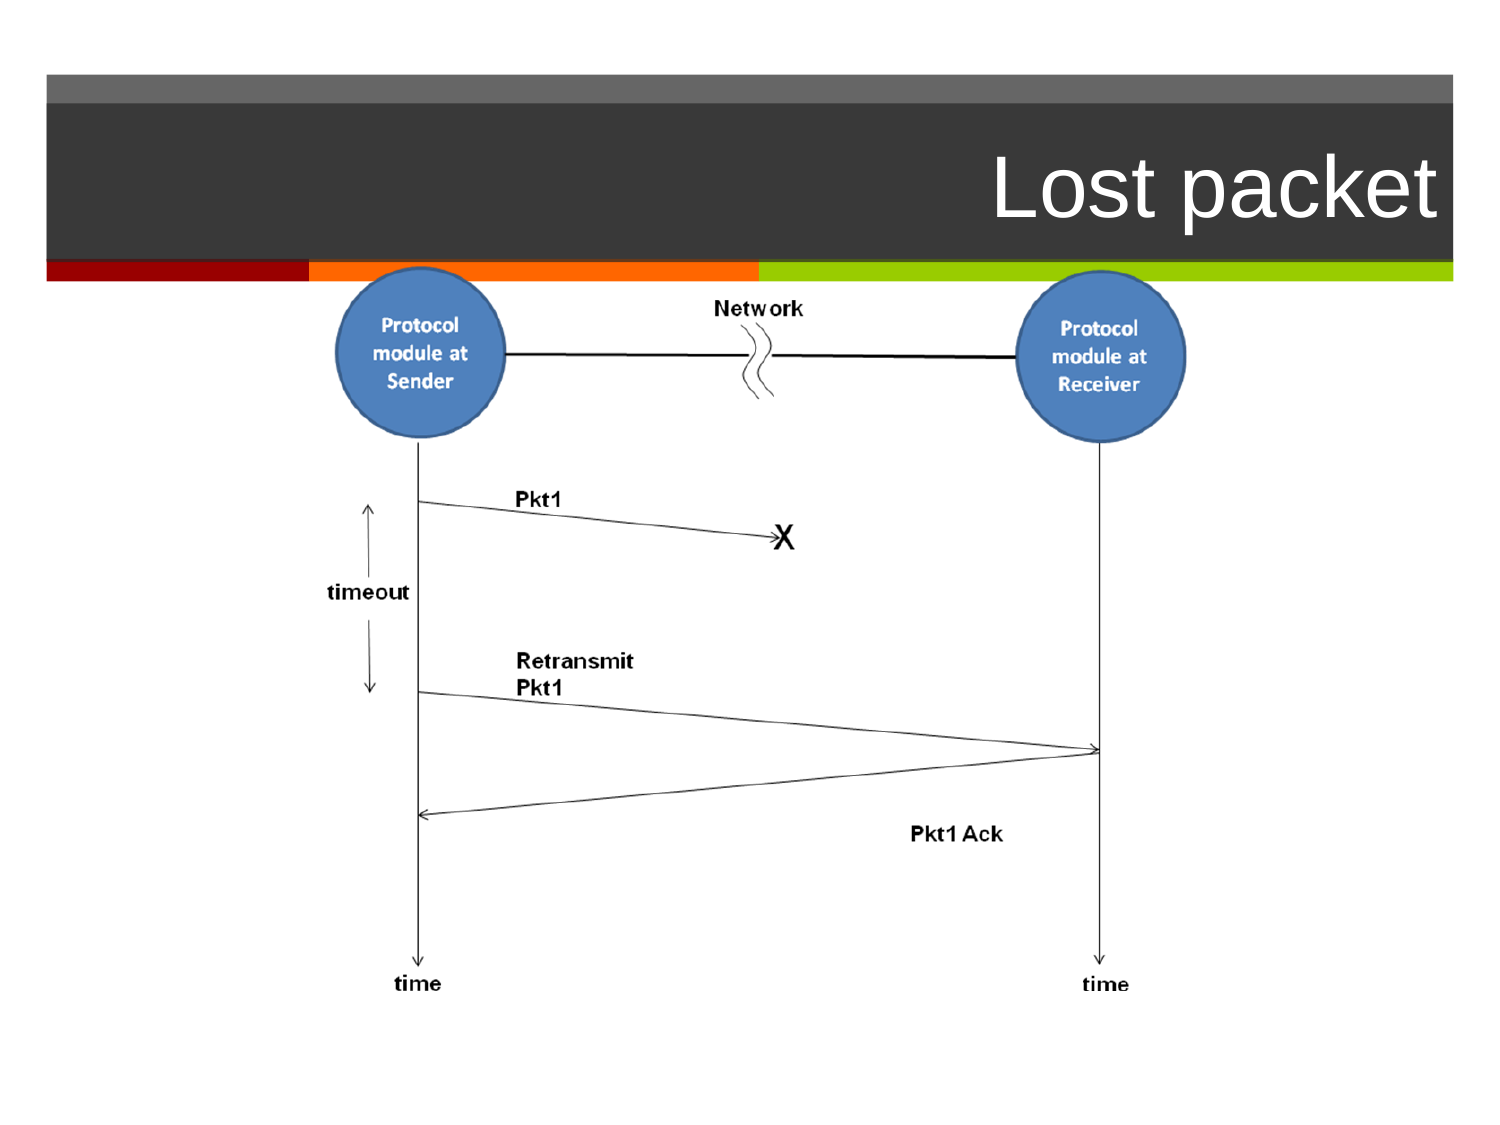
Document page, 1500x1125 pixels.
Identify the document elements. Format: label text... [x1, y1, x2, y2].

title Lost packet [46, 103, 1454, 263]
picture [312, 264, 1188, 1005]
